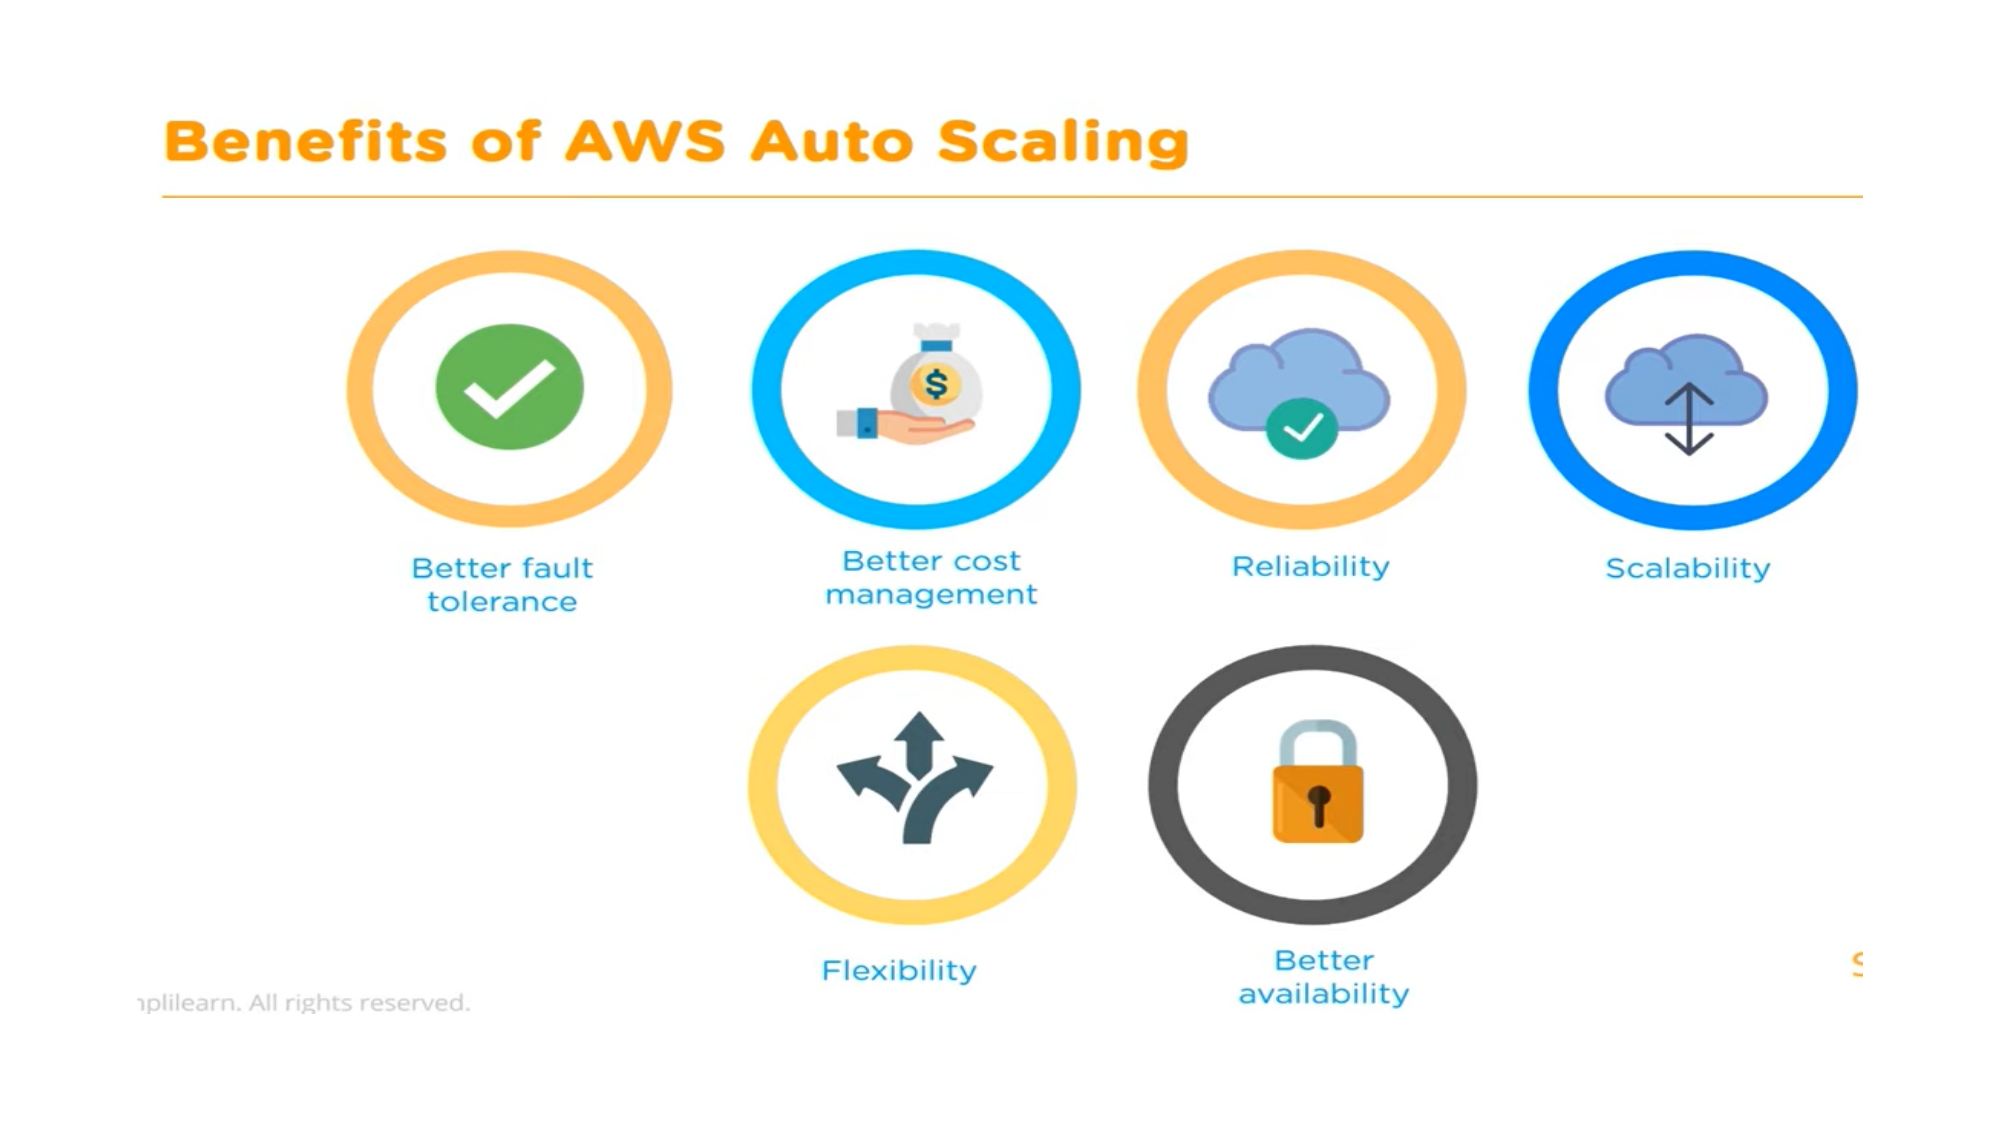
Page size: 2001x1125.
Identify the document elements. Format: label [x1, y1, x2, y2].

list [137, 82, 1863, 1014]
